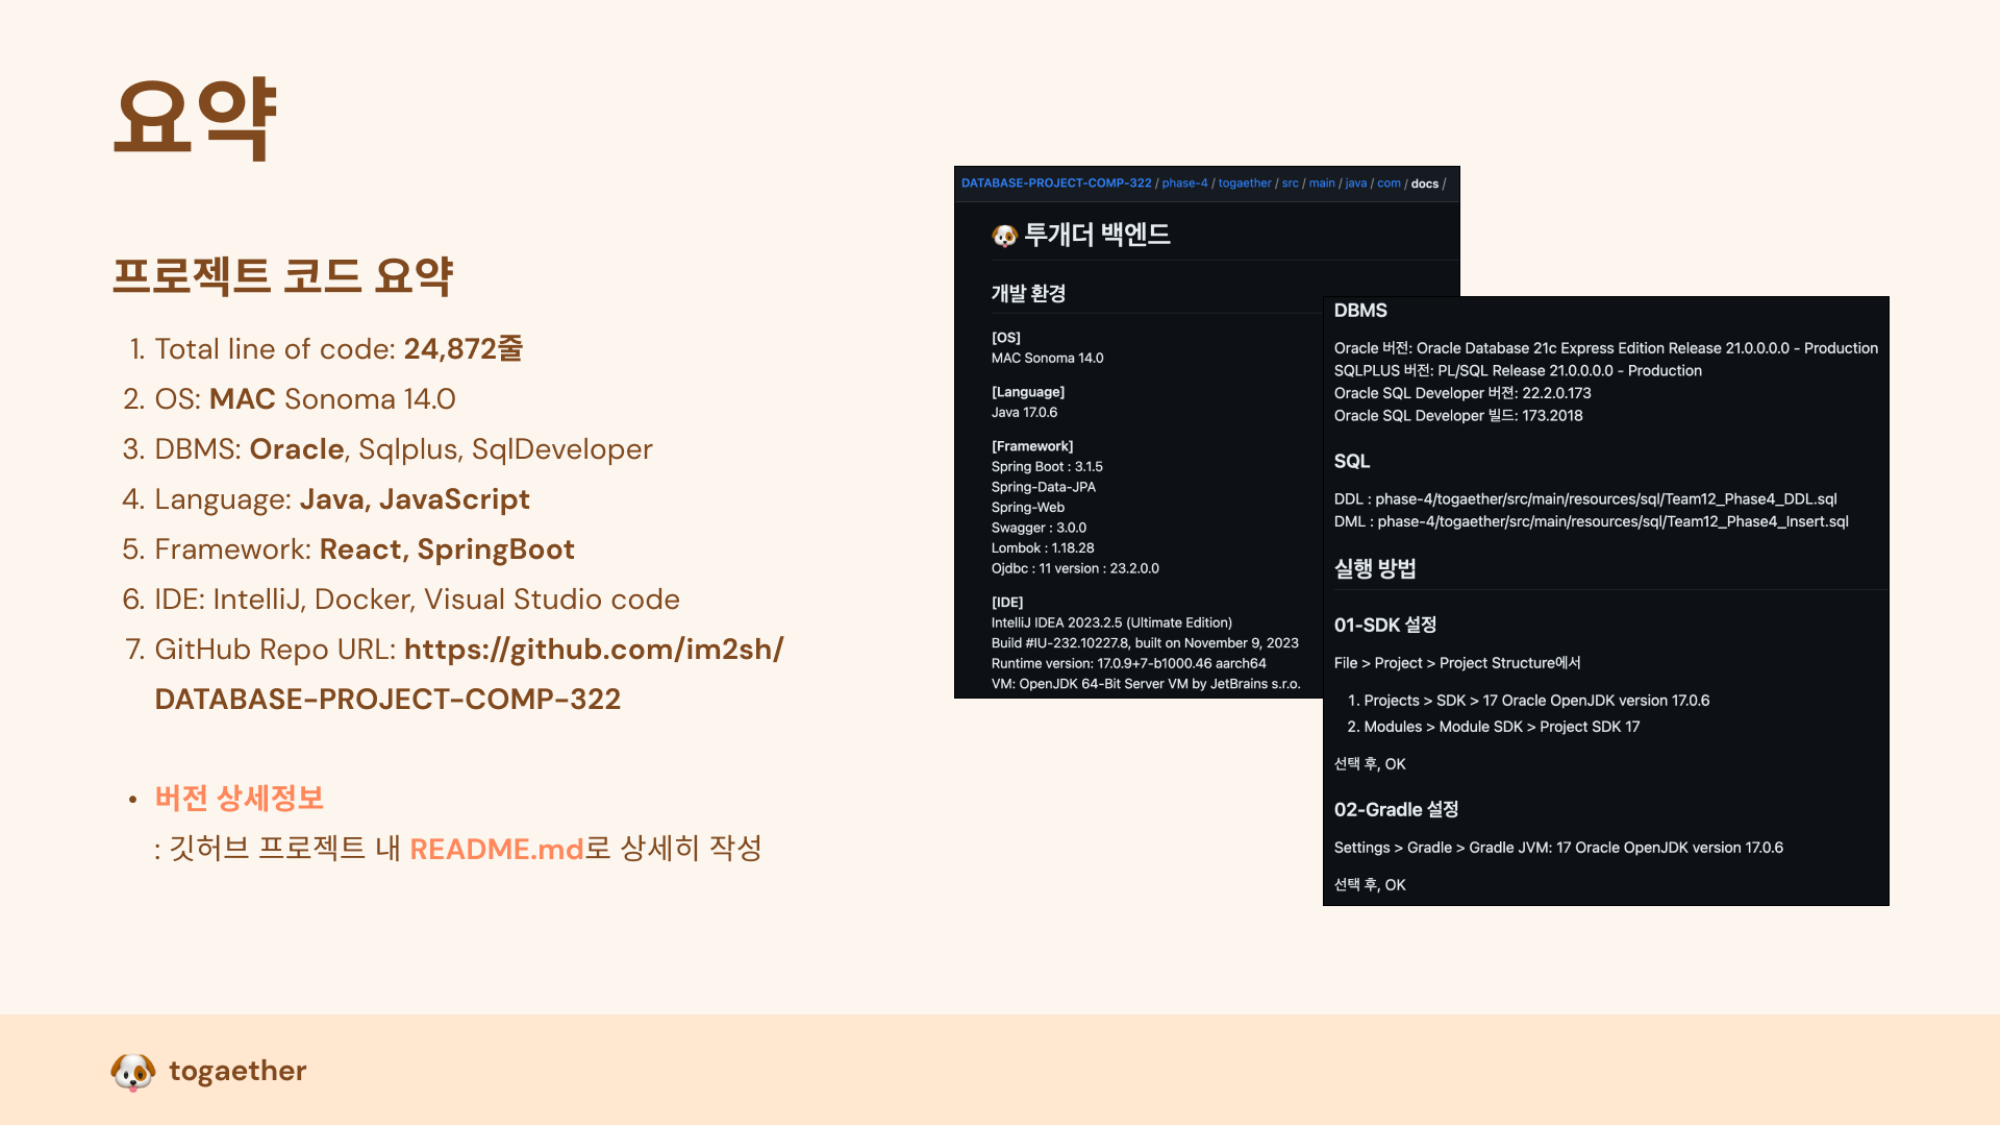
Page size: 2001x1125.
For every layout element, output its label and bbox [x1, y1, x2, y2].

list [0, 0, 2000, 1125]
